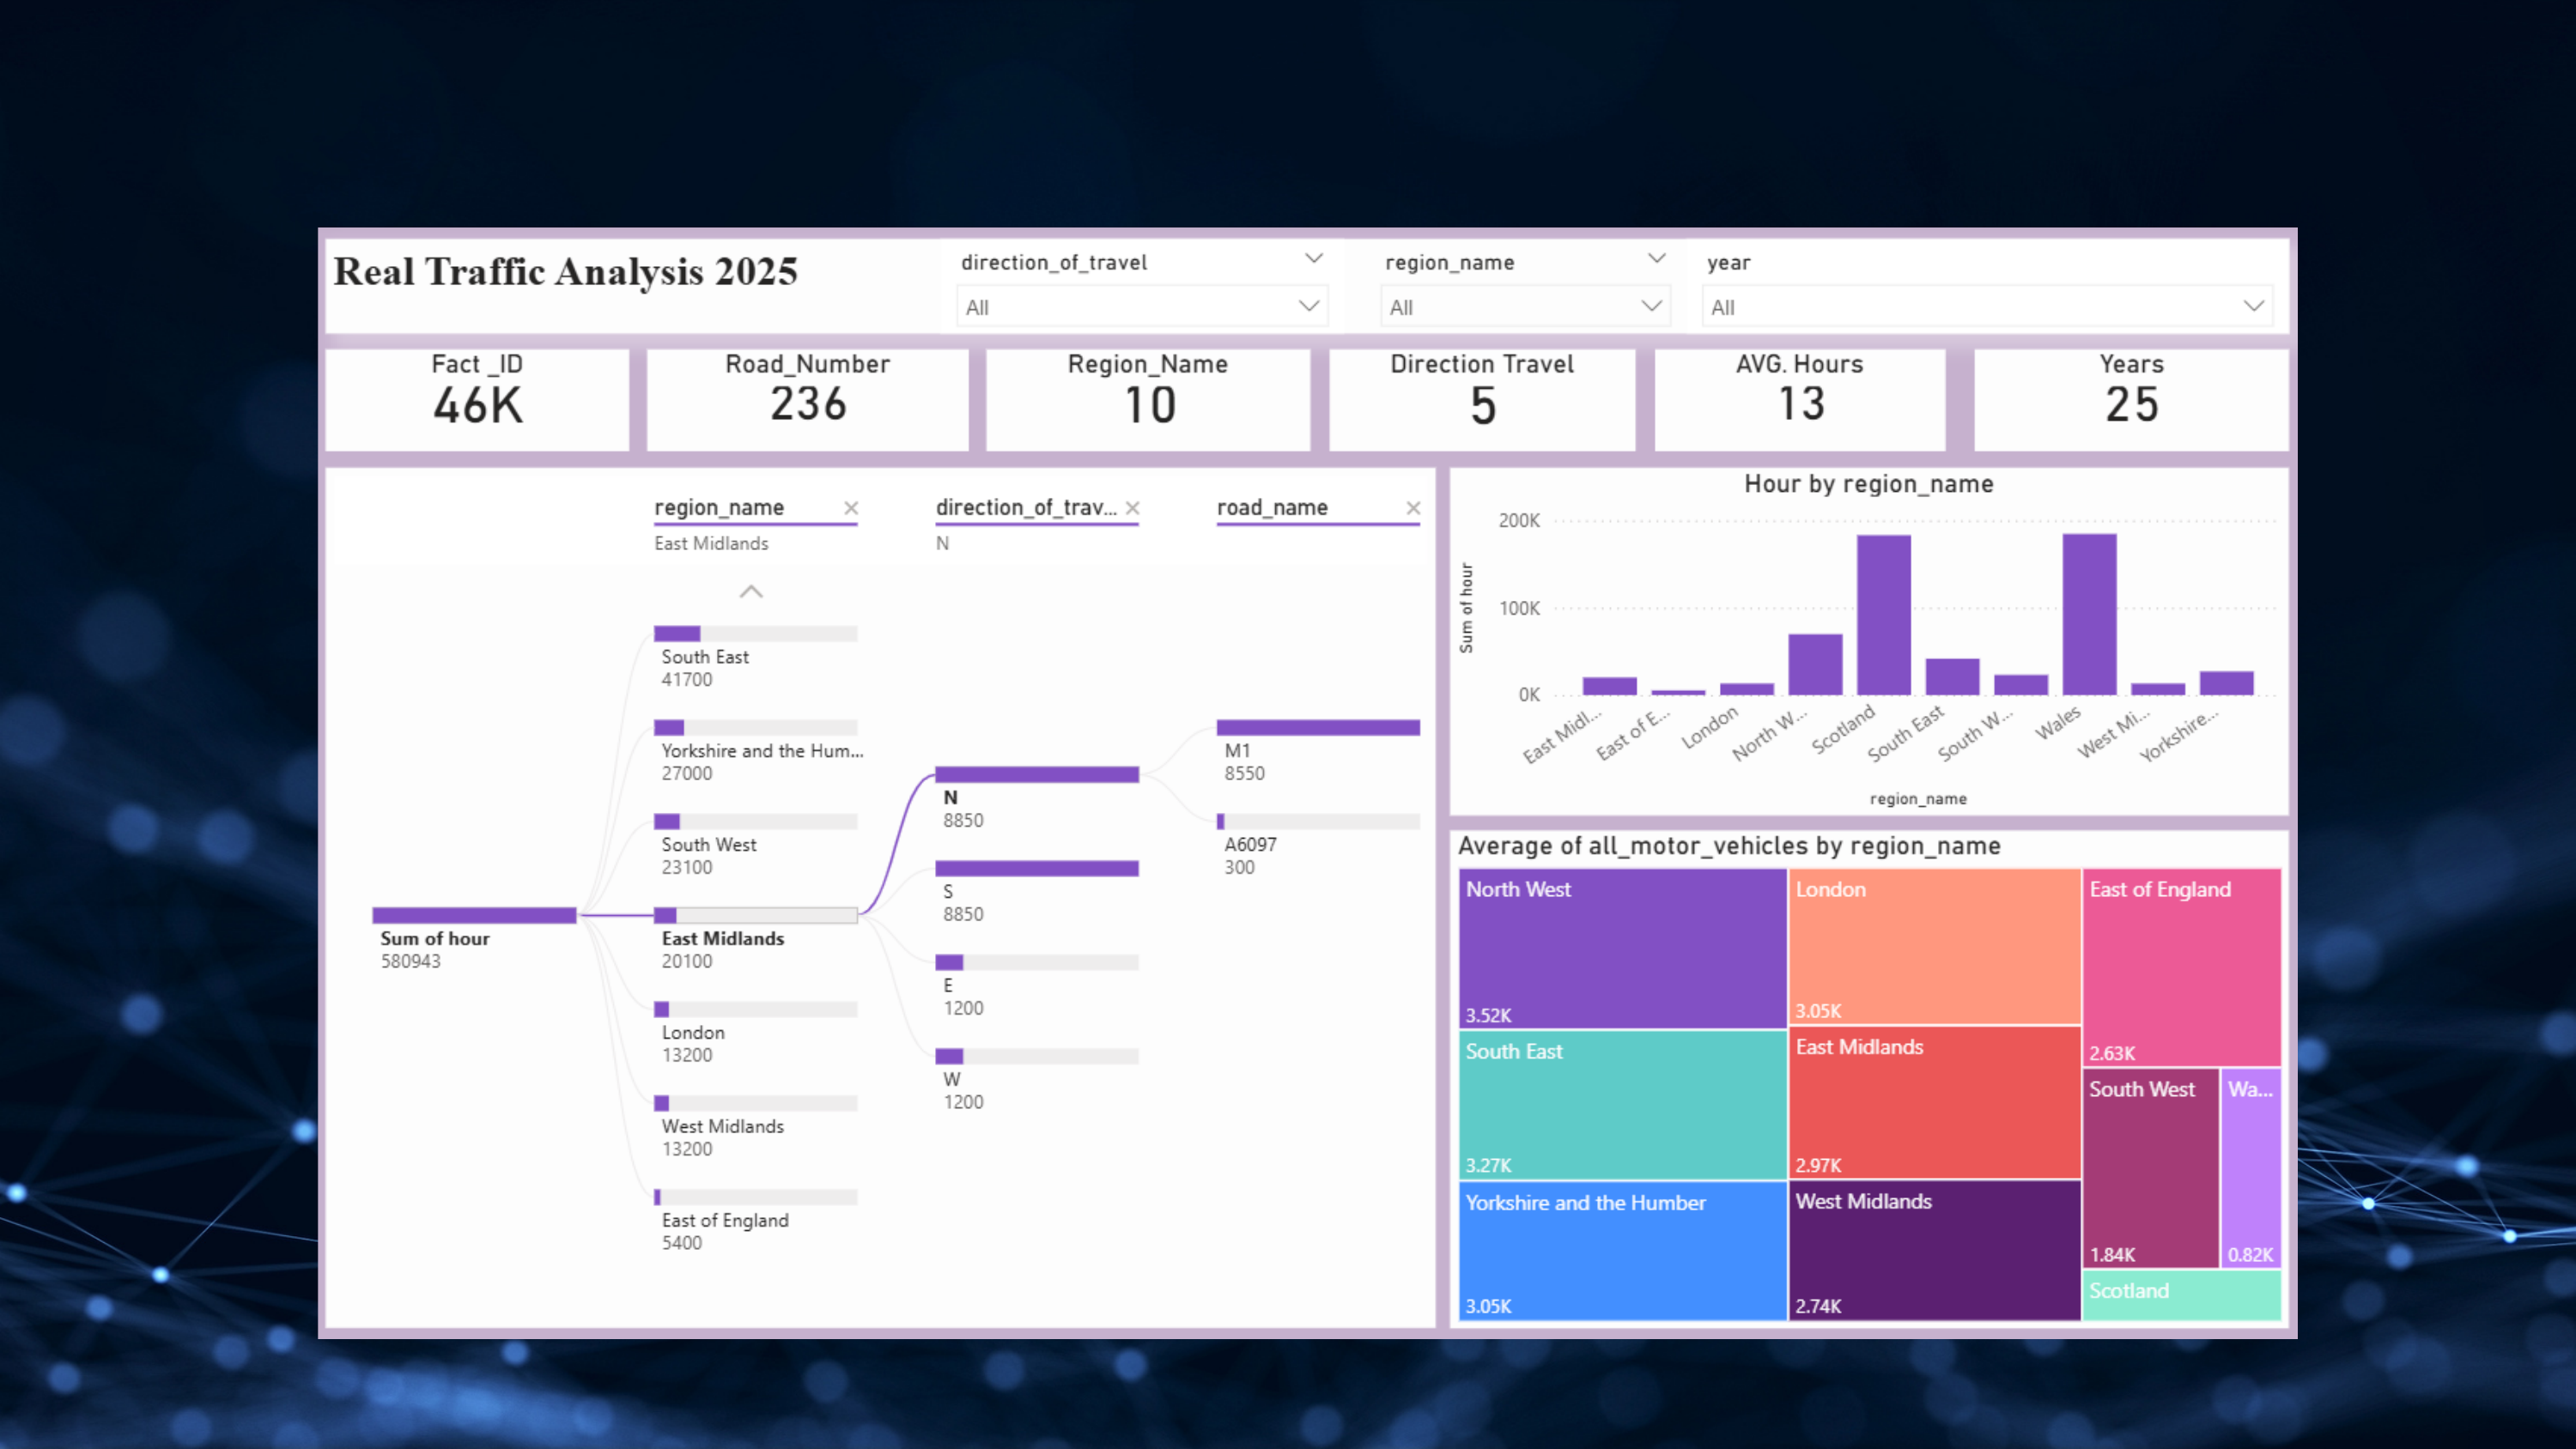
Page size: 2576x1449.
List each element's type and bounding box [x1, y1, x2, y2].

text_box [318, 227, 2298, 1339]
text_box [0, 0, 2576, 1449]
